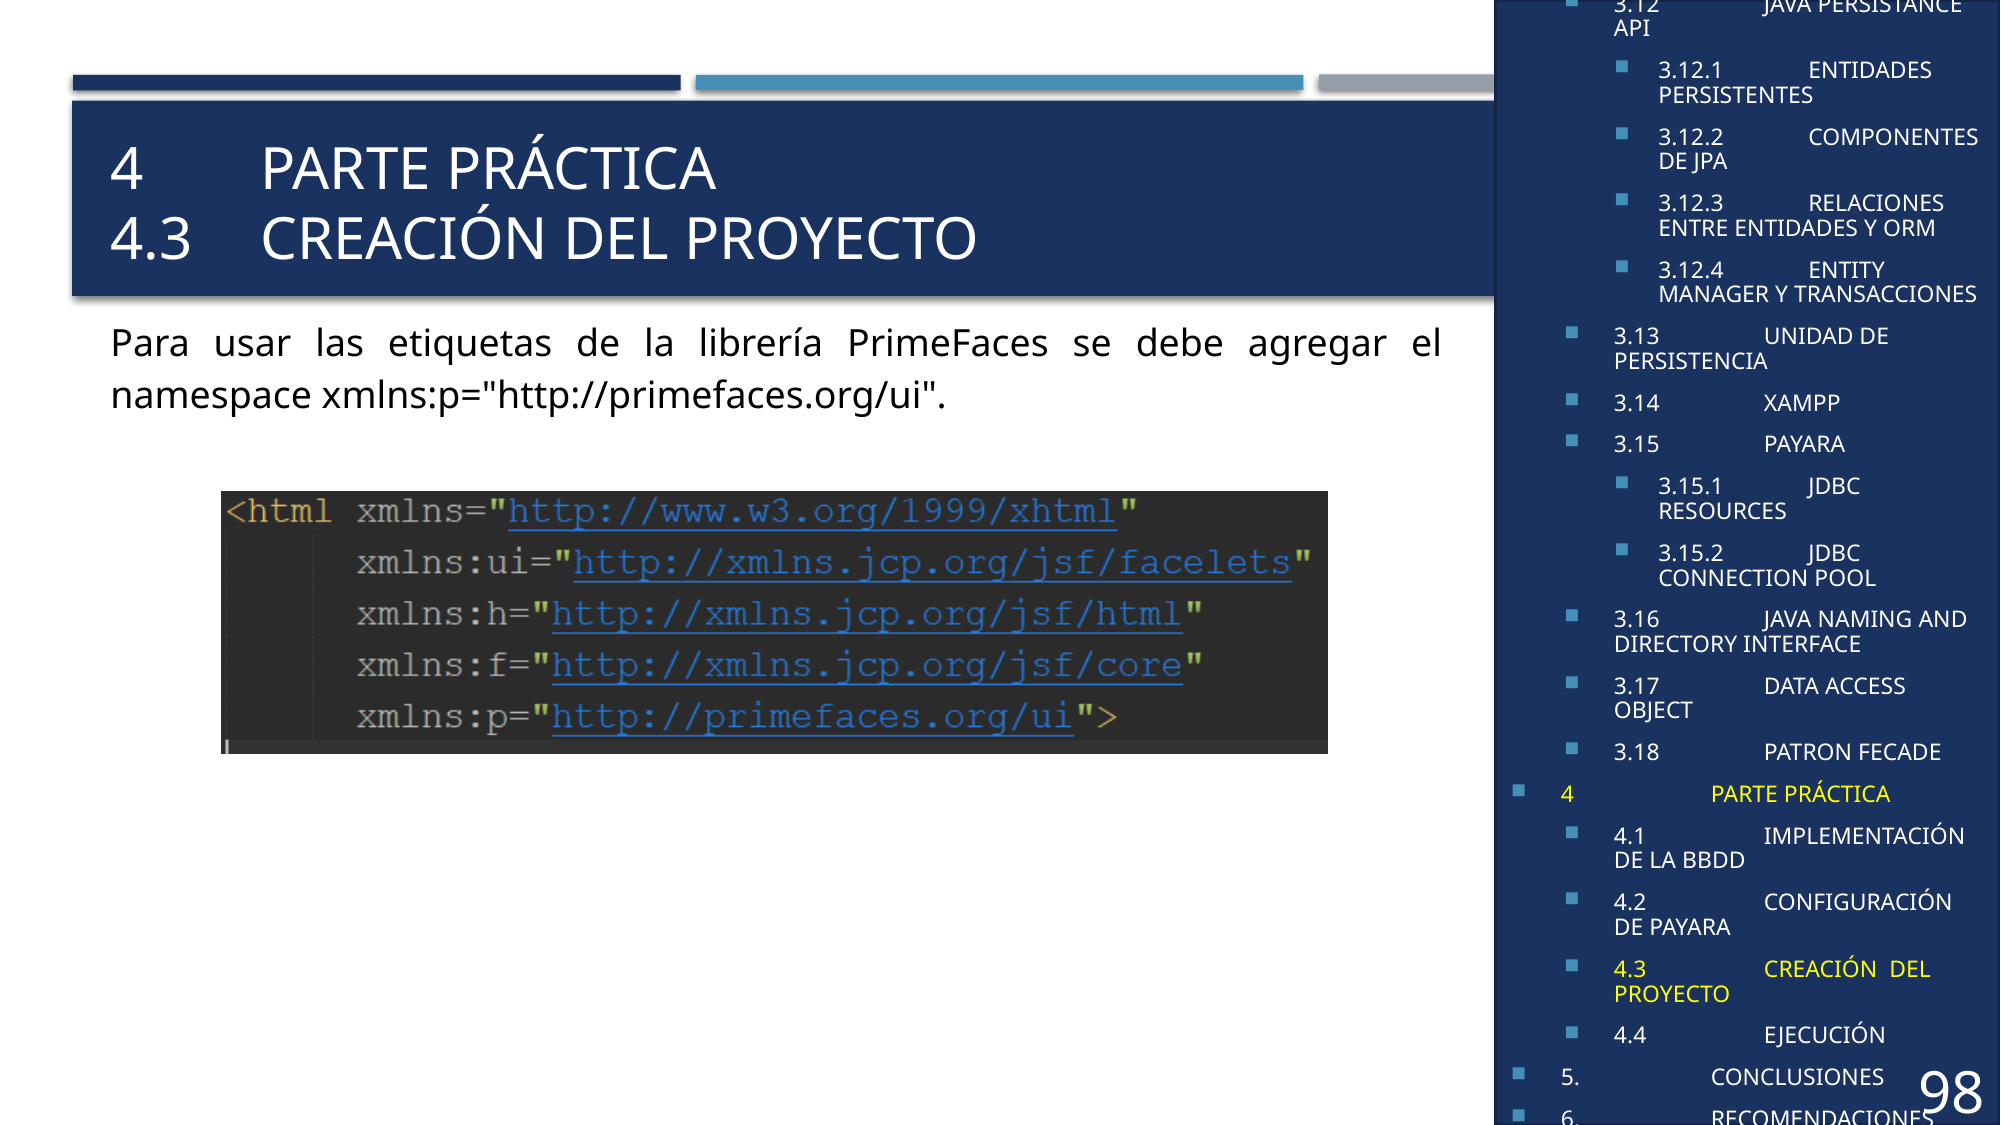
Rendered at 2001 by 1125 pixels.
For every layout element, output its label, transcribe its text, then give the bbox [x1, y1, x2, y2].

picture [220, 490, 1329, 755]
slide_number 98 [1827, 1065, 2000, 1125]
text_box 3.12 JAVA PERSISTANCE API 3.12.1 ENTIDADES PERSISTENTES 3.12.2 COMPONENTES DE JPA 3.12.3 RELACIONES ENTRE ENTIDADES Y ORM 3.12.4 ENTITY MANAGER Y TRANSACCIONES 3.13 UNIDAD DE PERSISTENCIA 3.14 XAMPP 3.15 PAYARA 3.15.1 JDBC RESOURCES 3.15.2 JDBC CONNECTION POOL 3.16 JAVA NAMING AND DIRECTORY INTERFACE 3.17 DATA ACCESS OBJECT 3.18 PATRON FECADE 4 PARTE PRÁCTICA 4.1 IMPLEMENTACIÓN DE LA BBDD 4.2 CONFIGURACIÓN DE PAYARA 4.3 CREACIÓN DEL PROYECTO 4.4 EJECUCIÓN 5. CONCLUSIONES 6. RECOMENDACIONES [1494, 0, 2000, 1125]
list Para usar las etiquetas de la librería PrimeFaces se debe agregar el namespace xmlns:p="http://primefaces.org/ui". [95, 303, 1459, 425]
title 4 Parte práctica 4.3 CREACIÓN DEL PROYECTO [95, 112, 1494, 279]
